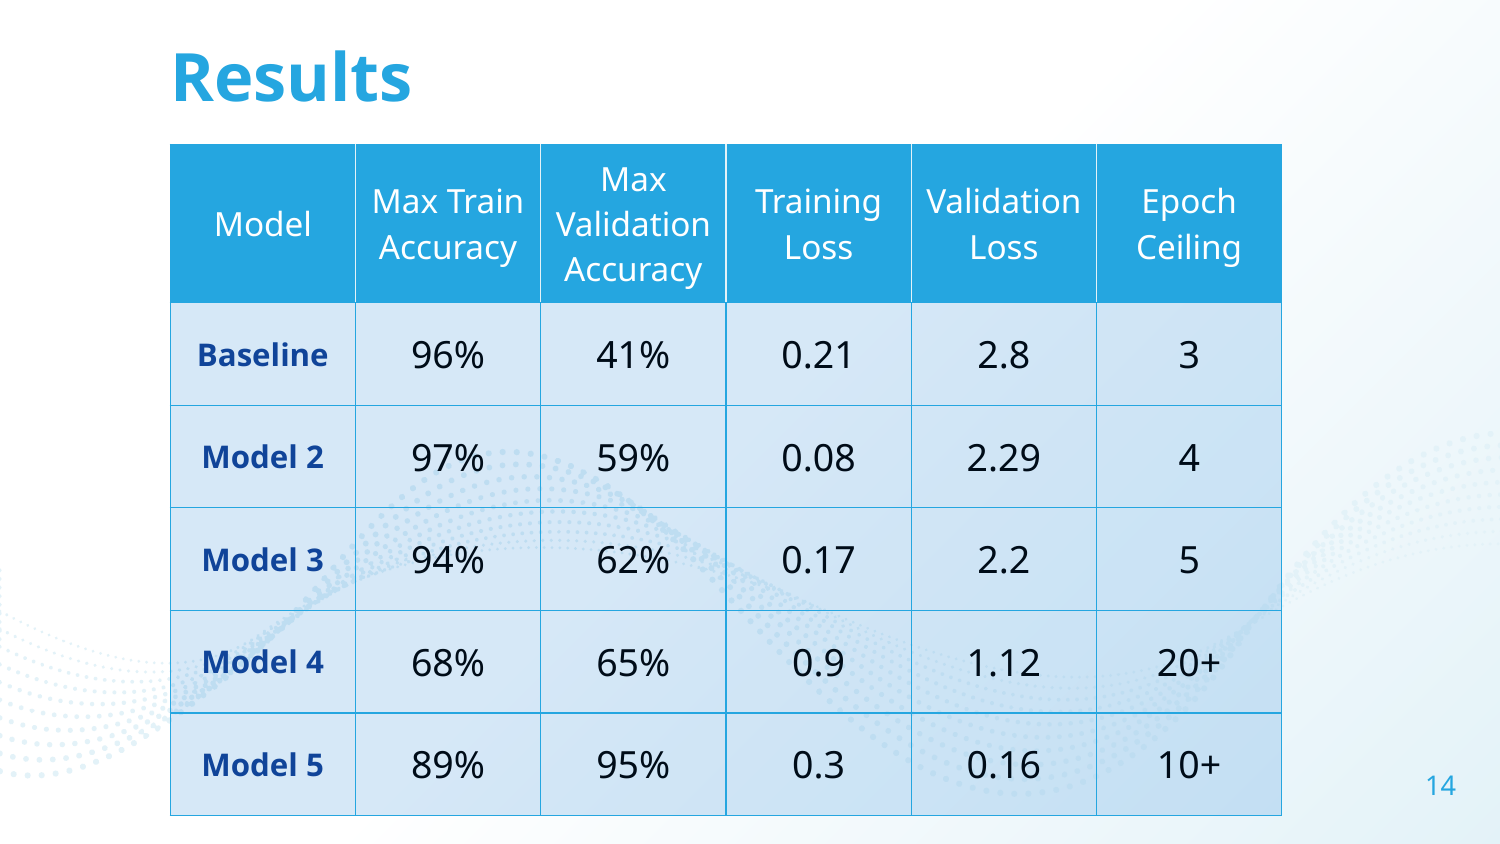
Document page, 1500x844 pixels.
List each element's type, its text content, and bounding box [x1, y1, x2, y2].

table_cell 4 [1097, 406, 1281, 507]
table_cell Model 2 [171, 406, 355, 507]
table_cell 0.16 [912, 714, 1096, 815]
table_cell 97% [356, 406, 540, 507]
table_cell 68% [356, 611, 540, 712]
table_header Epoch Ceiling [1097, 145, 1281, 302]
table_cell 95% [541, 714, 725, 815]
table_cell Model 3 [171, 508, 355, 610]
table_cell Baseline [171, 303, 355, 405]
table_cell 10+ [1097, 714, 1281, 815]
table_cell 0.21 [727, 303, 911, 405]
table_header Model [171, 145, 355, 302]
table_cell 2.2 [912, 508, 1096, 610]
table_cell 0.08 [727, 406, 911, 507]
table_cell 0.17 [727, 508, 911, 610]
table_cell 5 [1097, 508, 1281, 610]
table_cell 3 [1097, 303, 1281, 405]
table_header Max Train Accuracy [356, 145, 540, 302]
table_cell 1.12 [912, 611, 1096, 712]
table_cell 94% [356, 508, 540, 610]
table_header Max Validation Accuracy [541, 145, 725, 302]
table_header Validation Loss [912, 145, 1096, 302]
table_cell 2.8 [912, 303, 1096, 405]
table_header Training Loss [727, 145, 911, 302]
table_cell 41% [541, 303, 725, 405]
table_cell 89% [356, 714, 540, 815]
table_cell 96% [356, 303, 540, 405]
table_cell 59% [541, 406, 725, 507]
table_cell 20+ [1097, 611, 1281, 712]
table_cell 0.3 [727, 714, 911, 815]
table_cell 65% [541, 611, 725, 712]
table_cell 62% [541, 508, 725, 610]
title Results [170, 50, 1330, 116]
table_cell Model 4 [171, 611, 355, 712]
table_cell 0.9 [727, 611, 911, 712]
table_cell 2.29 [912, 406, 1096, 507]
slide_number 14 [1366, 754, 1457, 819]
table_cell Model 5 [171, 714, 355, 815]
